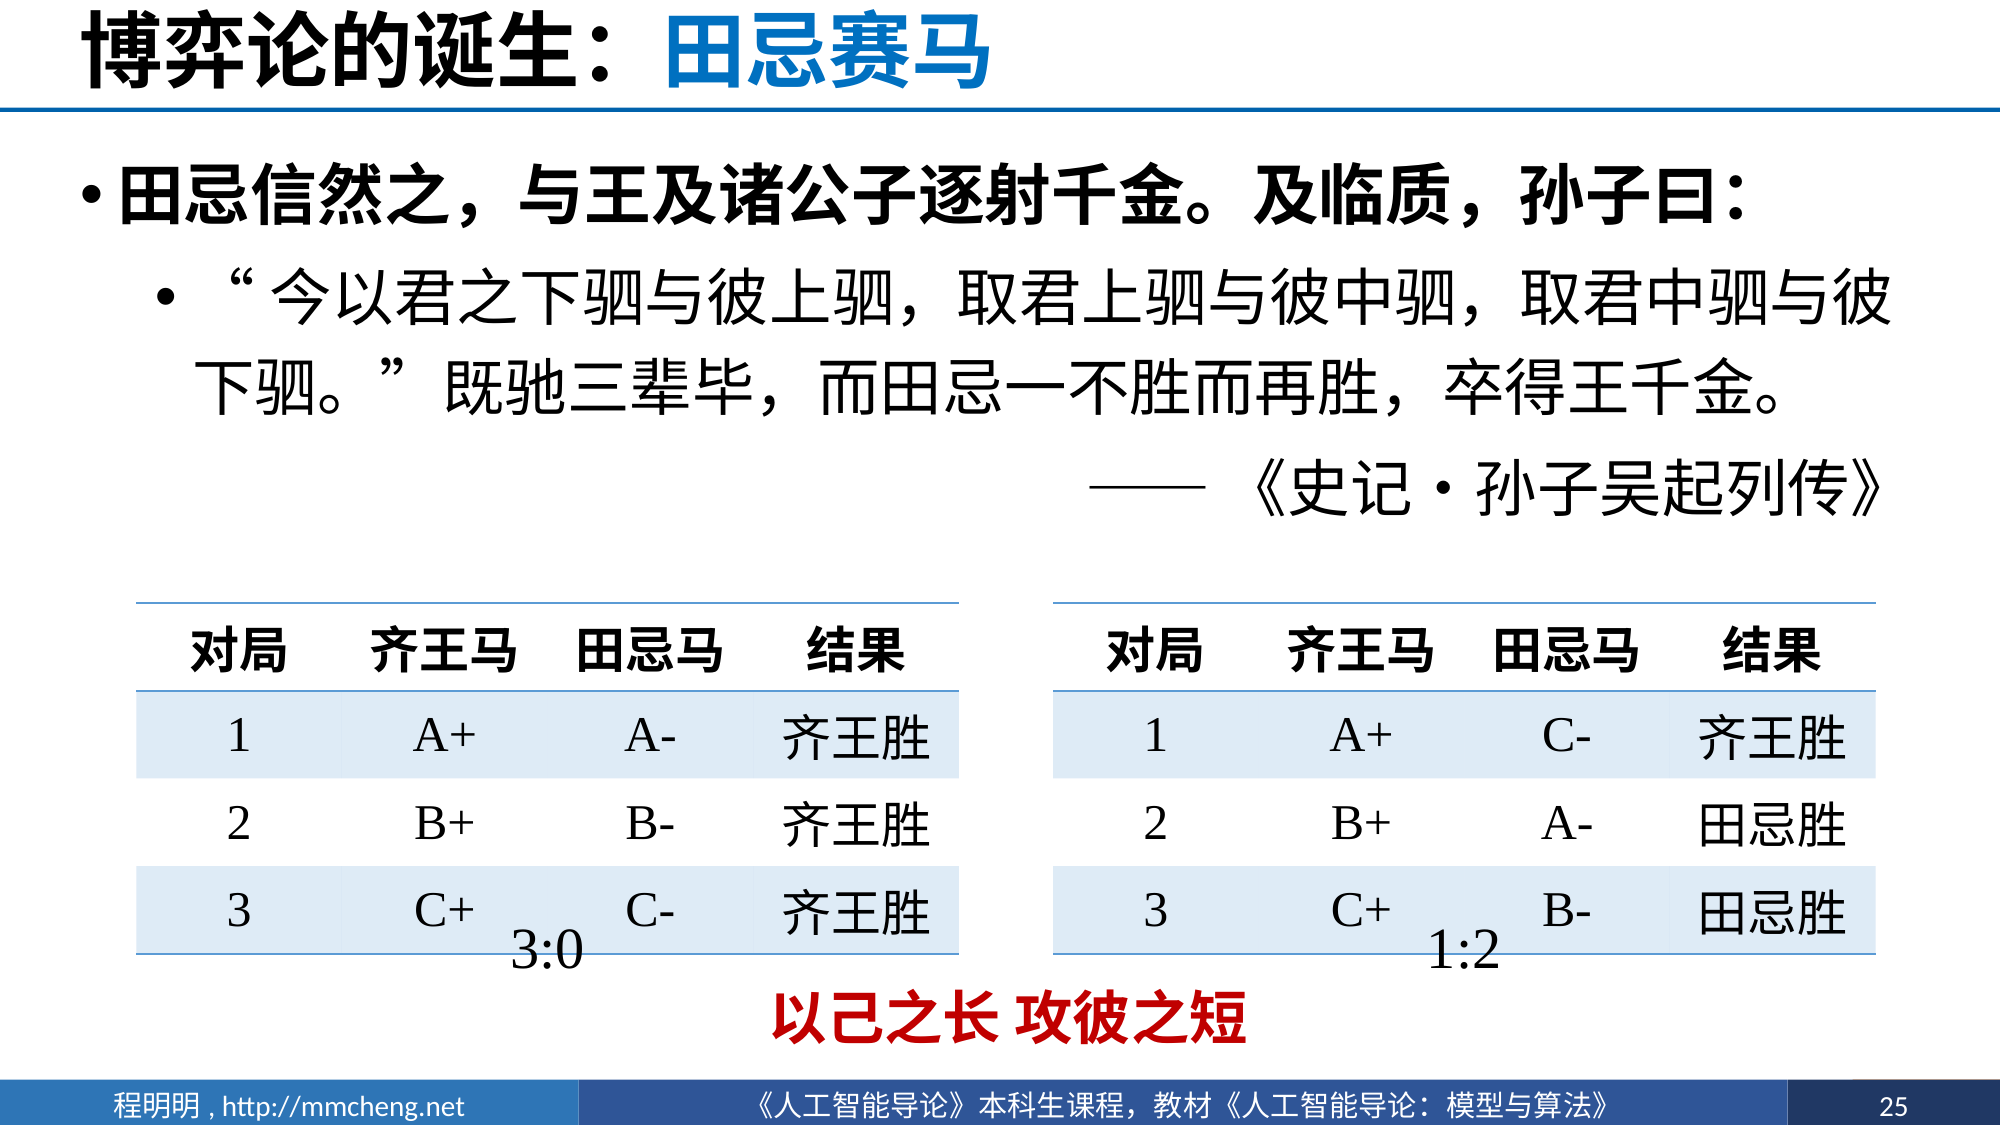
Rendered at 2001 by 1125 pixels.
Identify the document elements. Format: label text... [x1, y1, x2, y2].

title 博弈论的诞生：田忌赛马 [64, 0, 2000, 110]
table_cell 1 [1053, 692, 1259, 778]
table_cell C- [1464, 692, 1670, 778]
table_cell C- [548, 866, 753, 953]
table_cell 2 [136, 778, 342, 866]
table_header 田忌马 [548, 604, 753, 690]
table_cell 1 [136, 692, 342, 778]
table_cell 齐王胜 [1670, 692, 1876, 778]
text_box 3:0 [474, 903, 621, 988]
table_cell 2 [1053, 778, 1259, 866]
table_header 齐王马 [342, 604, 548, 690]
table_header 田忌马 [1464, 604, 1670, 690]
table_cell B+ [1259, 778, 1464, 866]
table_cell B- [1464, 866, 1670, 953]
table_header 结果 [1670, 604, 1876, 690]
table_cell B- [548, 778, 753, 866]
table_cell 3 [1053, 866, 1259, 953]
table_cell A+ [342, 692, 548, 778]
table_cell A- [1464, 778, 1670, 866]
table_cell A+ [1259, 692, 1464, 778]
table_cell C+ [1259, 866, 1464, 953]
table_cell 田忌胜 [1670, 866, 1876, 953]
text_box 以己之长 攻彼之短 [702, 974, 1314, 1059]
table_header 齐王马 [1259, 604, 1464, 690]
table_cell B+ [342, 778, 548, 866]
list 田忌信然之，与王及诸公子逐射千金。及临质，孙子曰： “今以君之下驷与彼上驷，取君上驷与彼中驷，取君中驷与彼下驷。”既驰三辈毕，而田忌一不胜而再胜，卒得王千金。 ——《史记•孙子吴起列传》 [64, 129, 1928, 1100]
table_cell 3 [136, 866, 342, 953]
table_cell A- [548, 692, 753, 778]
table_header 结果 [753, 604, 959, 690]
table_cell 齐王胜 [753, 866, 959, 953]
table_cell 齐王胜 [753, 778, 959, 866]
table_header 对局 [1053, 604, 1259, 690]
table_cell 齐王胜 [753, 692, 959, 778]
table_cell C+ [342, 866, 548, 953]
text_box 1:2 [1386, 902, 1542, 988]
table_header 对局 [136, 604, 342, 690]
table_cell 田忌胜 [1670, 778, 1876, 866]
